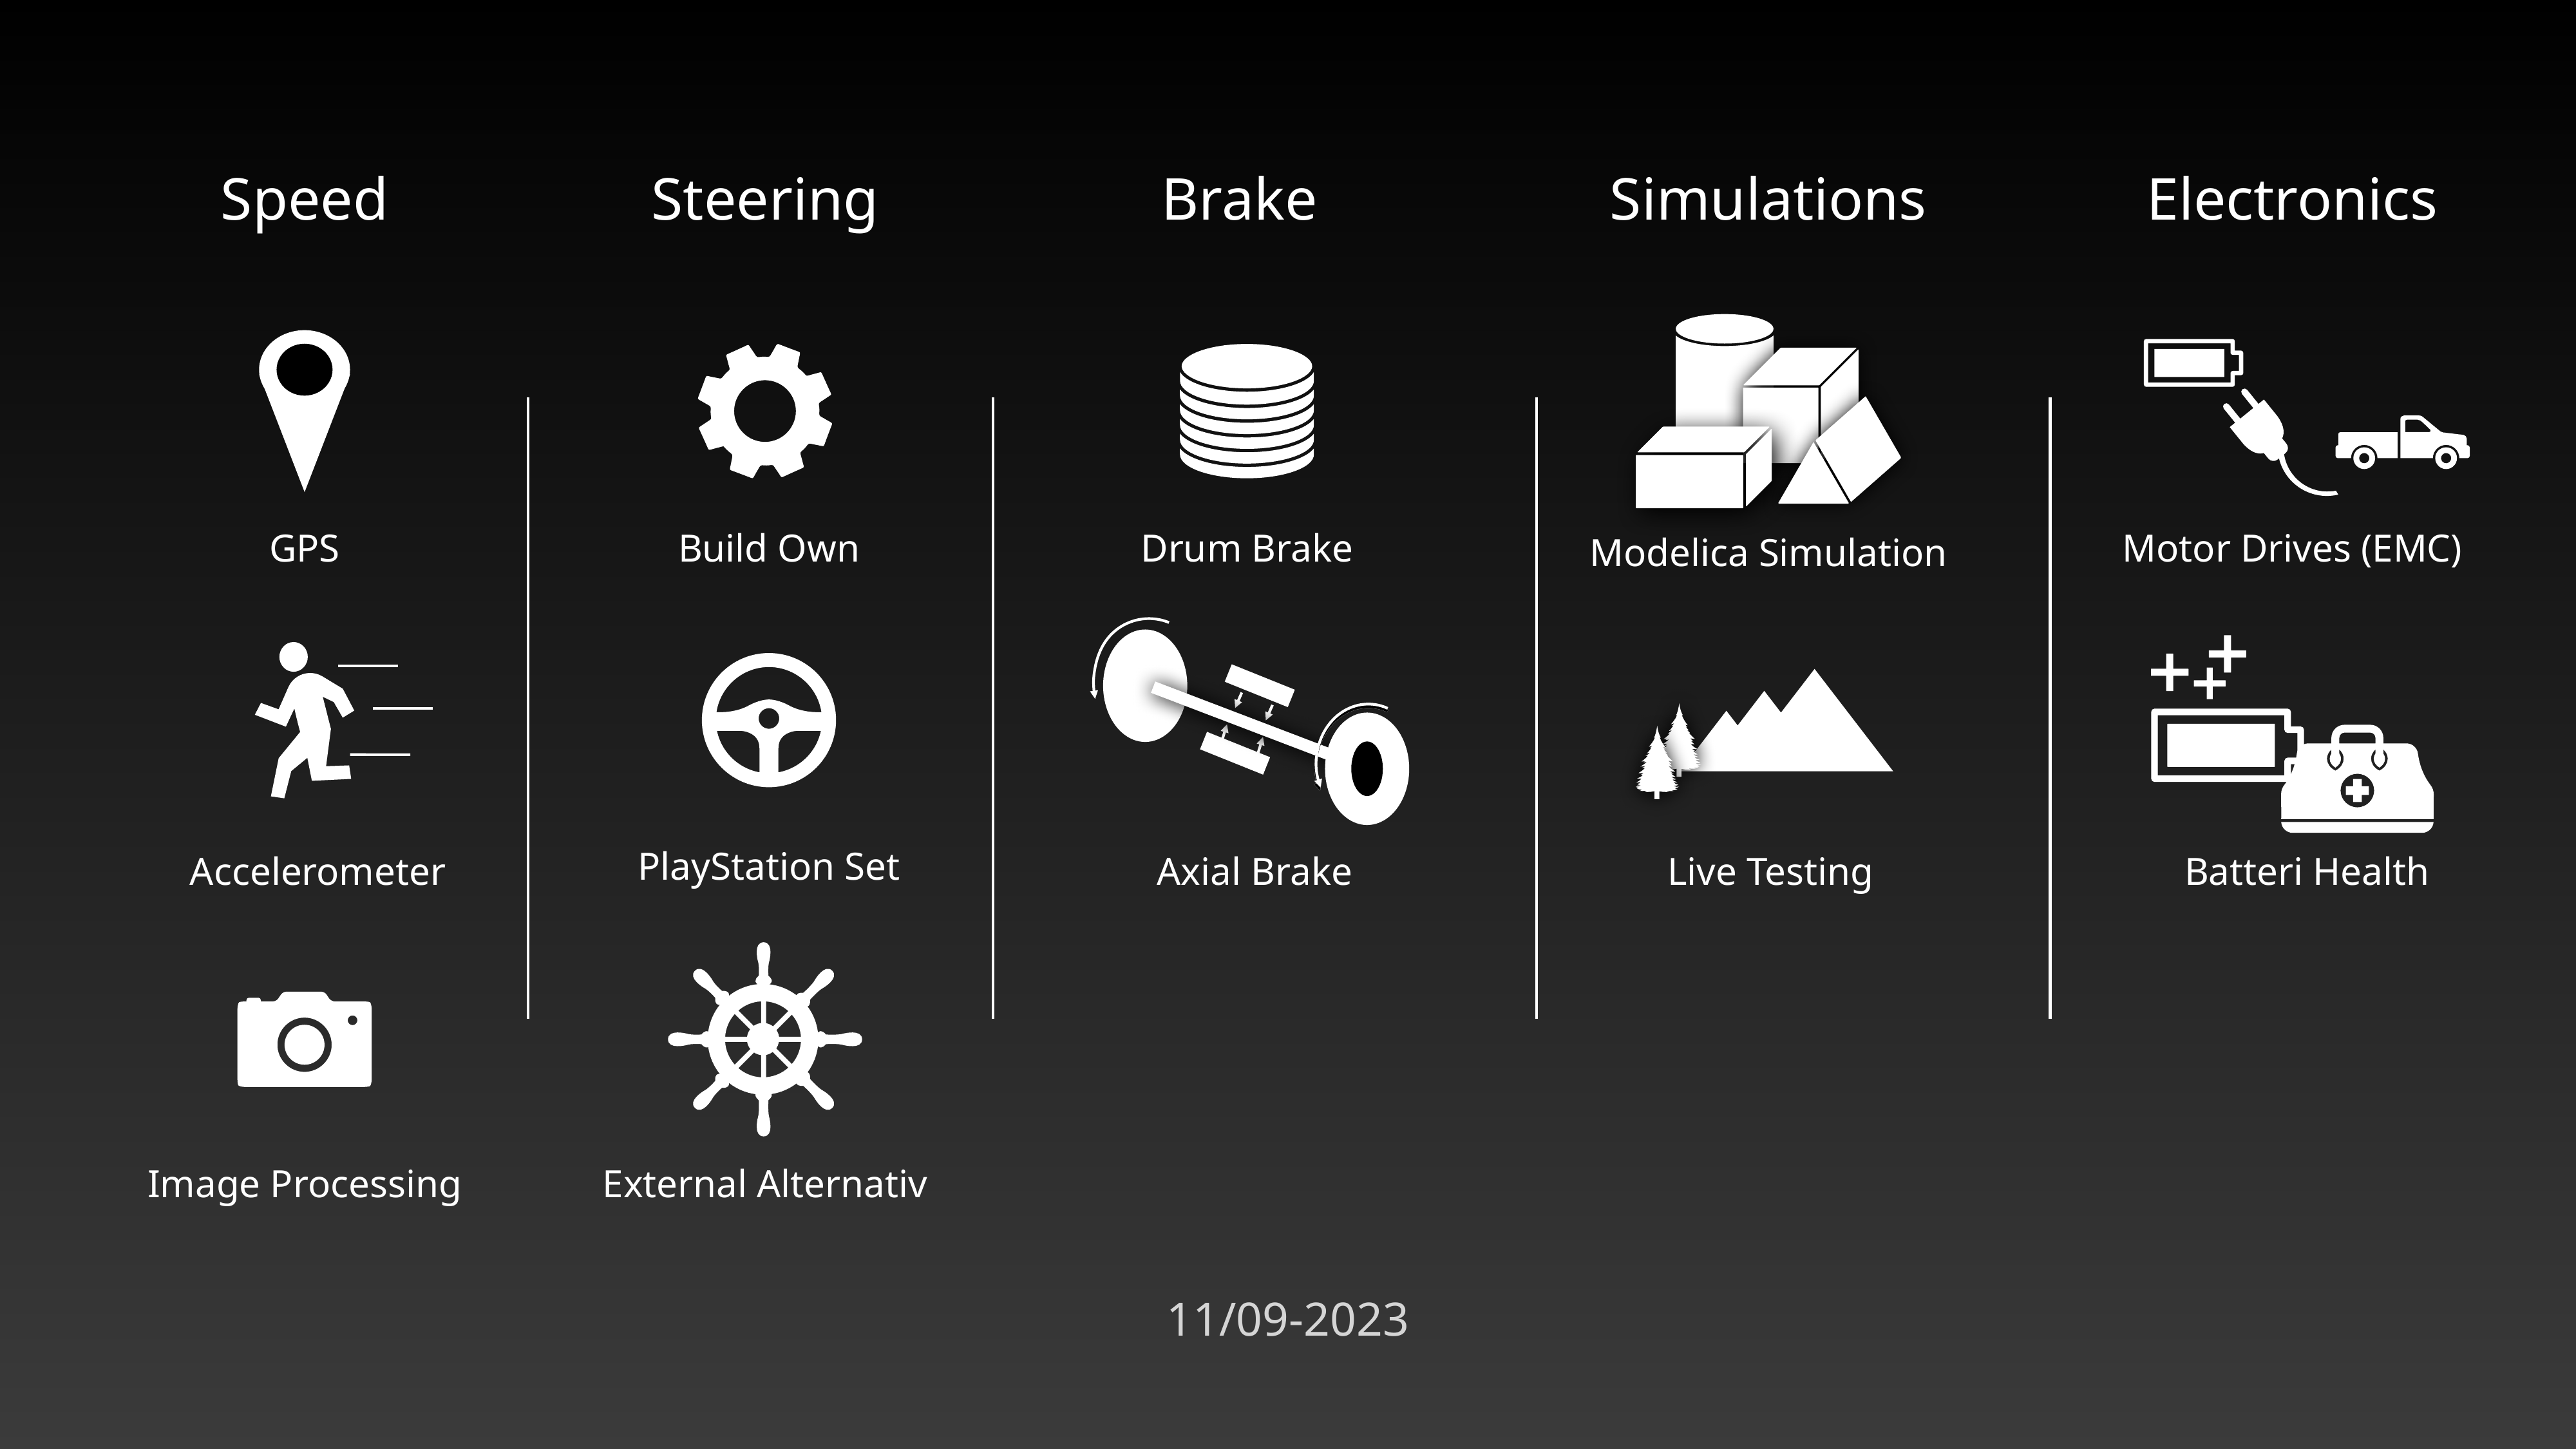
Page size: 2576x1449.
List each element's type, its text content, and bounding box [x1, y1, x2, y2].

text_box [147, 151, 2470, 1214]
list 11/09-2023 [133, 1284, 2443, 1359]
